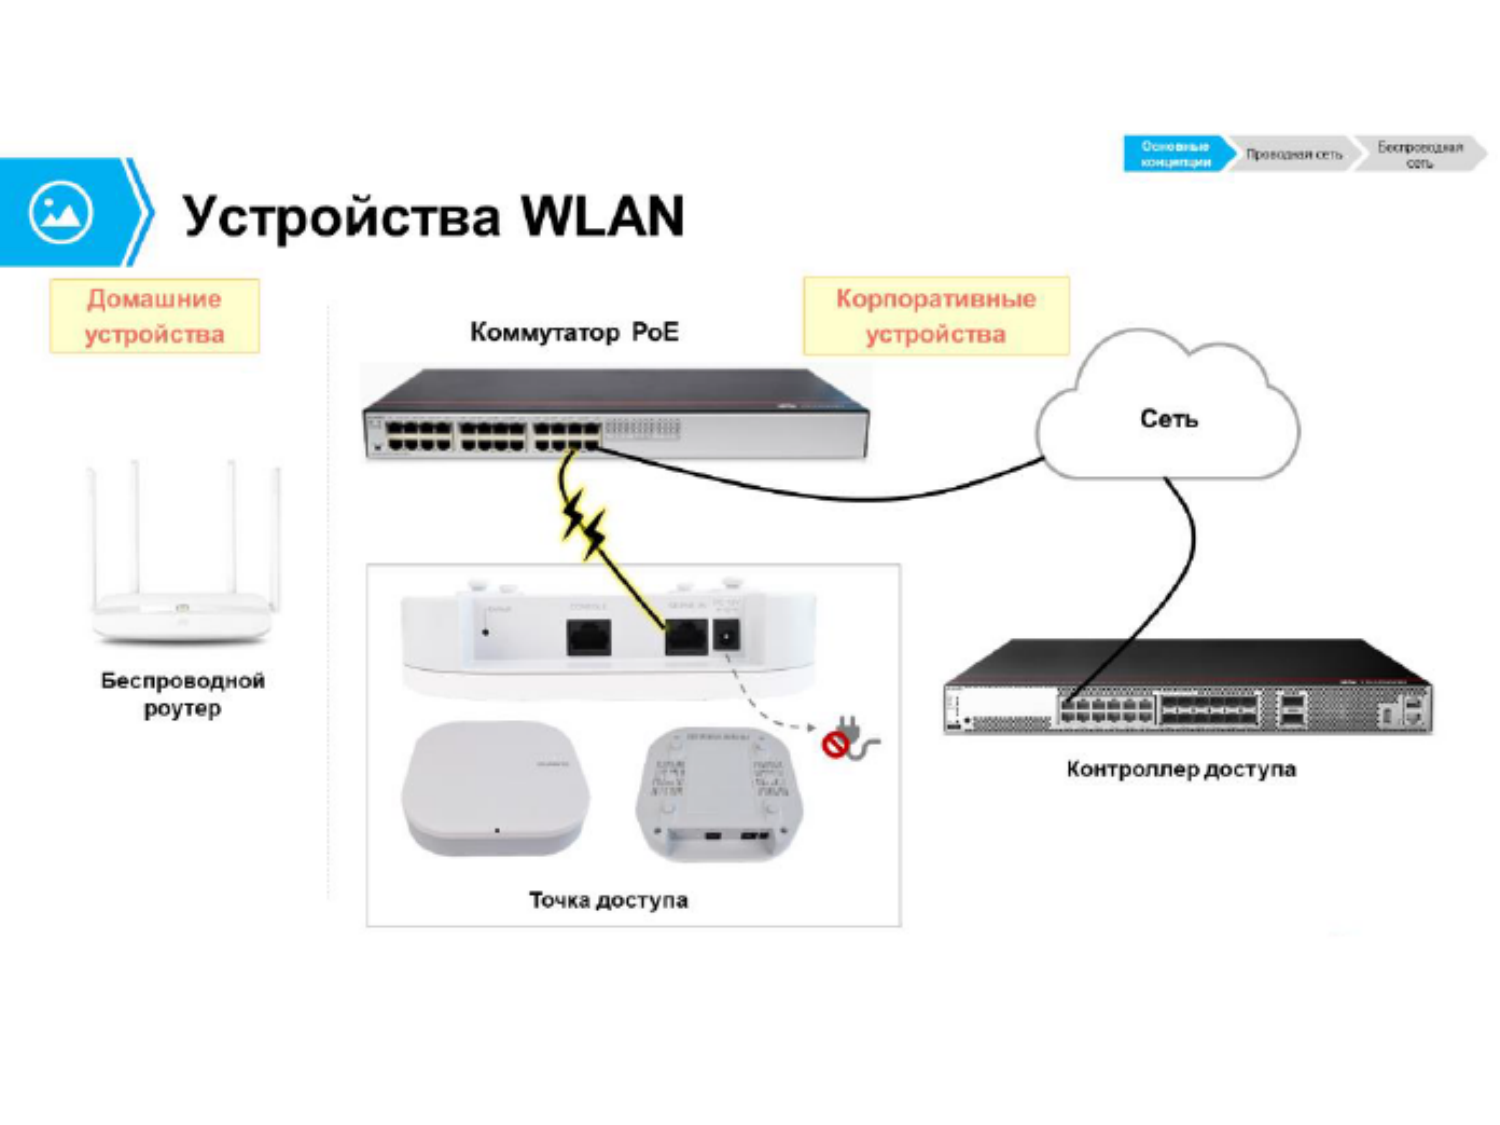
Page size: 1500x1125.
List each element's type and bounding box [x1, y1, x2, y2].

list [0, 130, 1500, 939]
